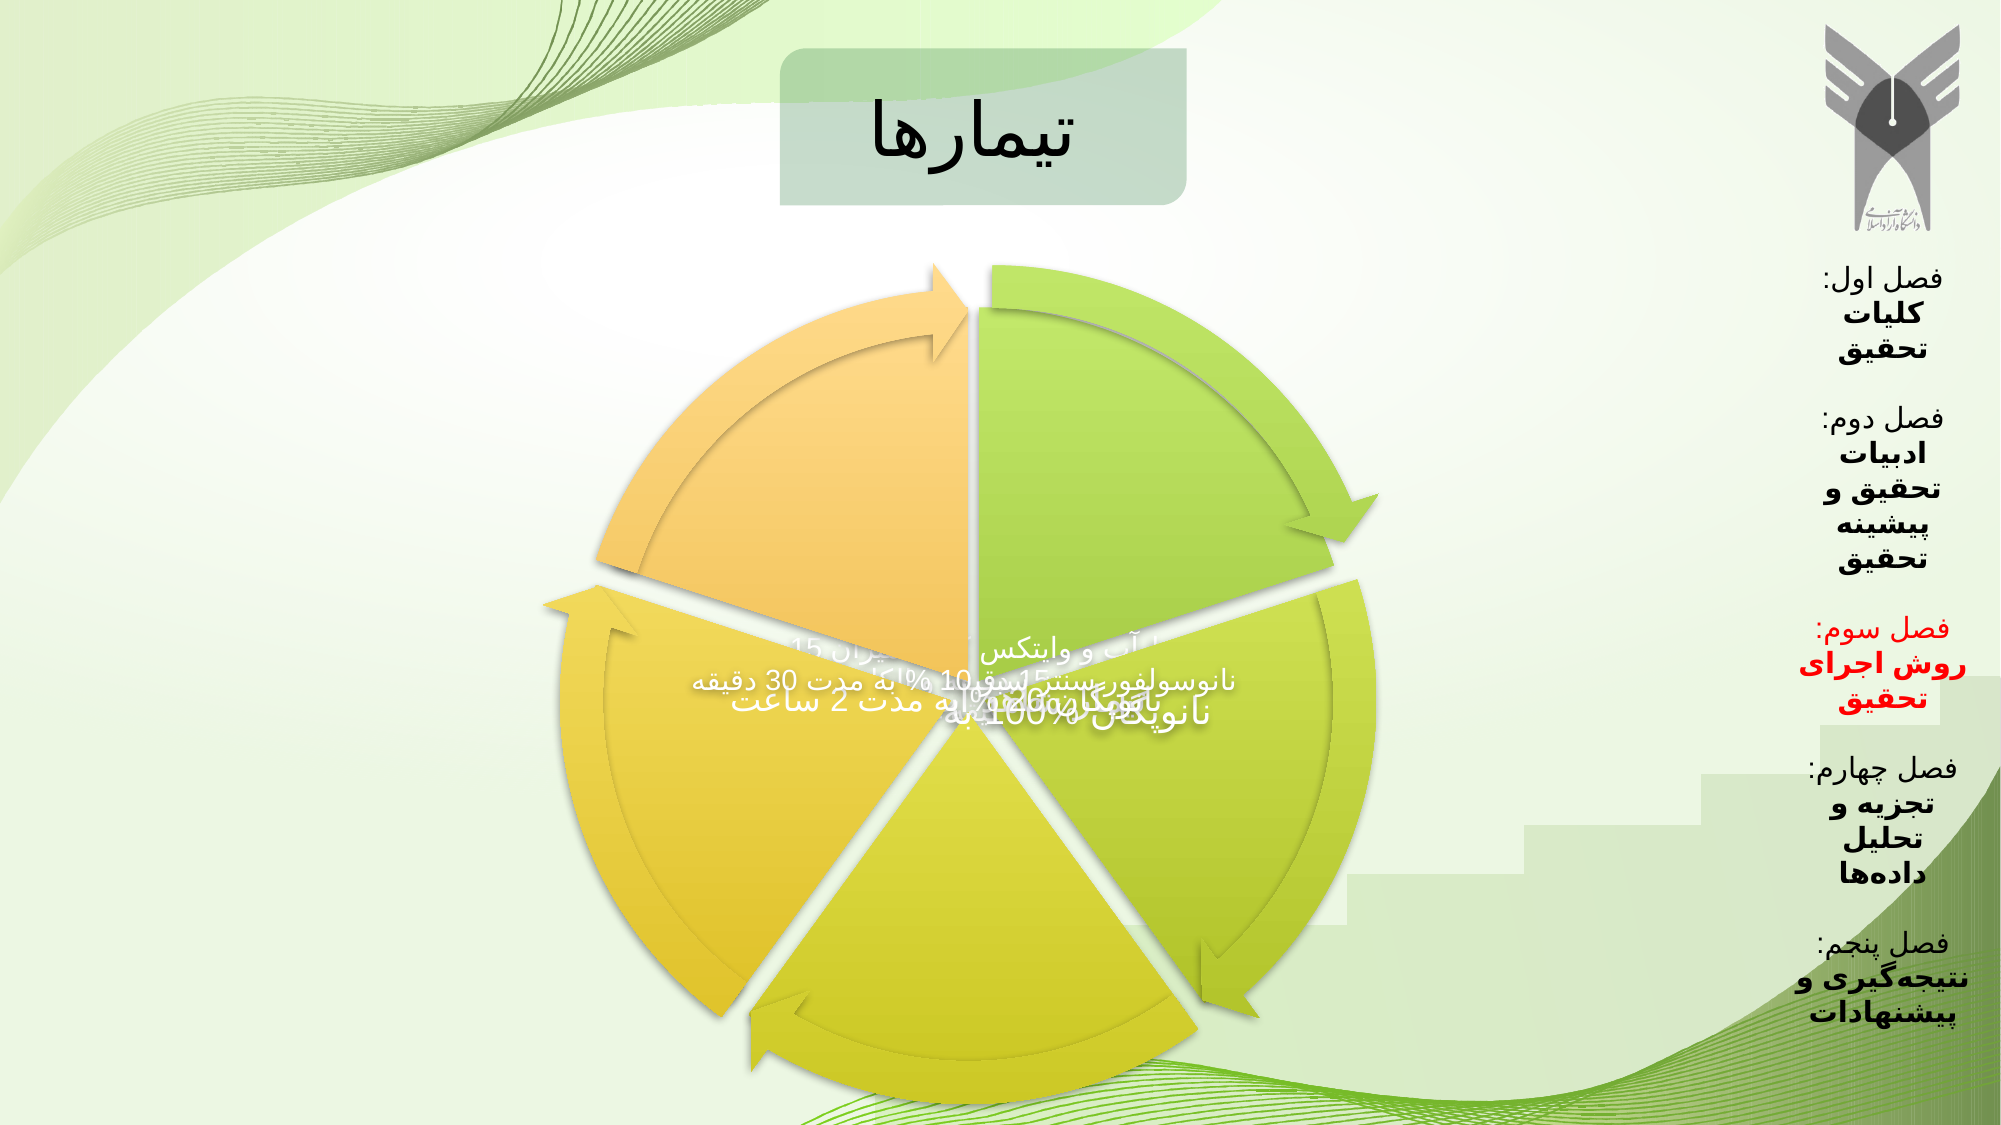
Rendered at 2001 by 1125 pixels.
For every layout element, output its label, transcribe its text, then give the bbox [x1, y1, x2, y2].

text_box فصل اول: کلیات تحقیق فصل دوم: ادبیات تحقیق و پیشینه تحقیق فصل سوم: روش اجرای تحقیق فصل چهارم: تجزیه و تحلیل داده‌ها فصل پنجم: نتیجه‌گیری و پیشنهادات [1779, 252, 1987, 1037]
picture [1822, 24, 1961, 231]
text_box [301, 251, 1636, 1125]
text_box تیمارها [779, 48, 1187, 206]
